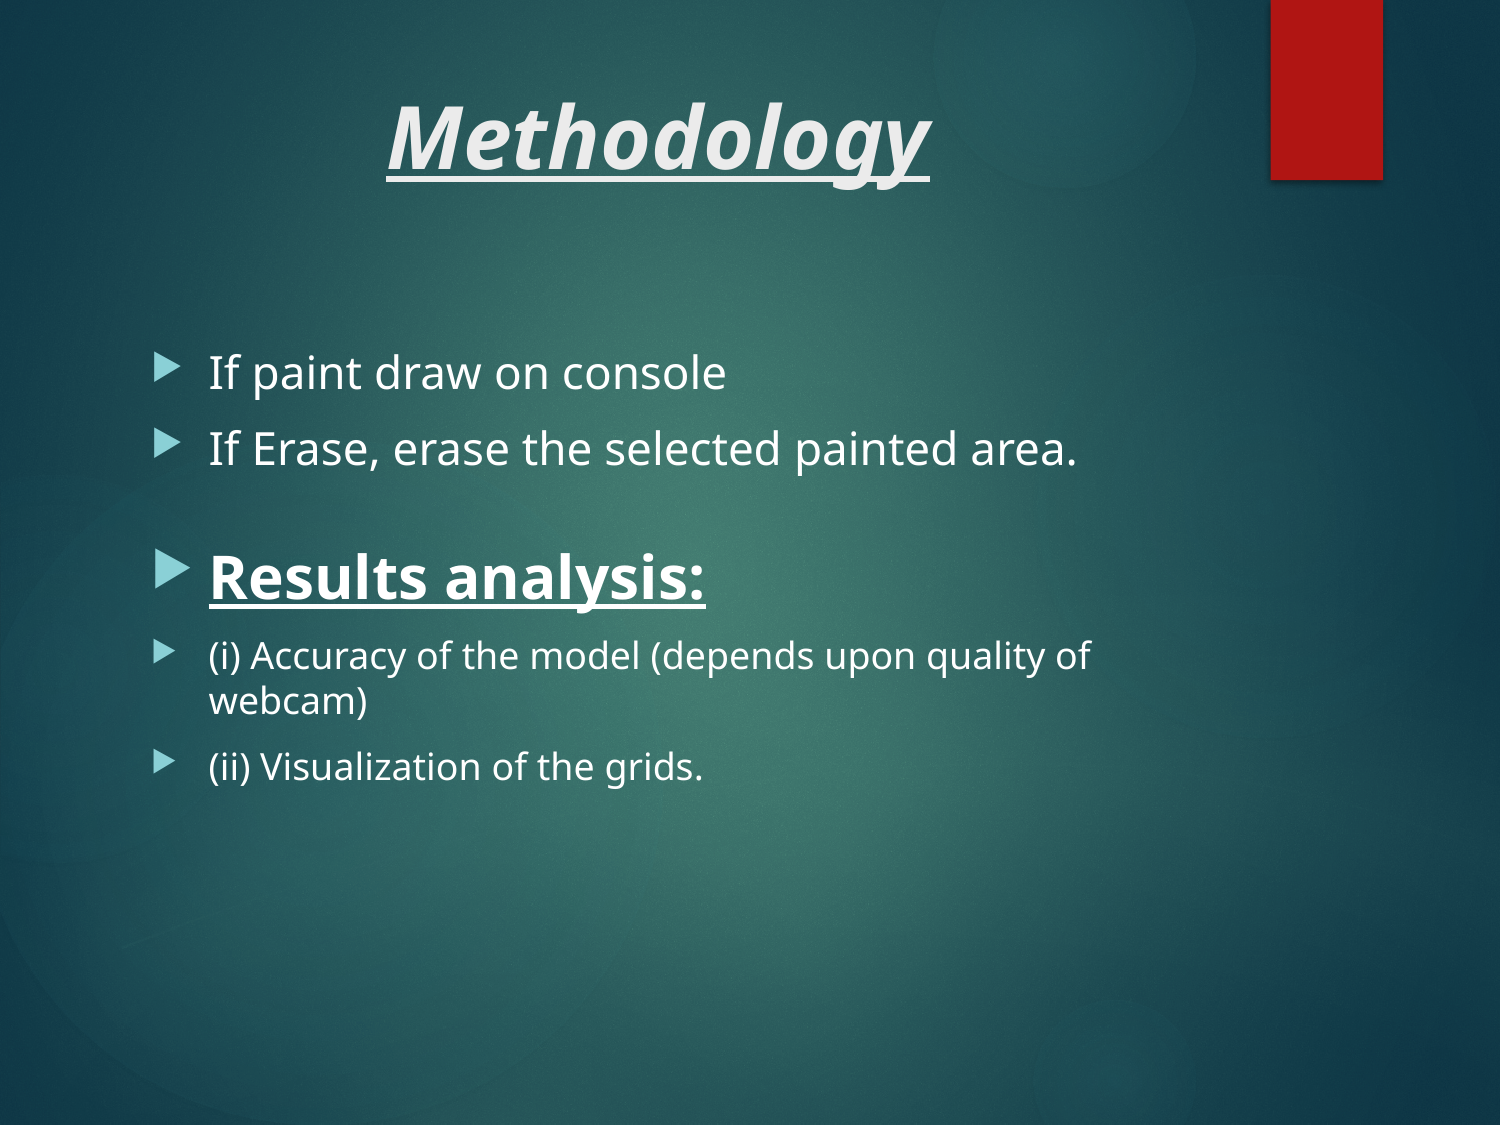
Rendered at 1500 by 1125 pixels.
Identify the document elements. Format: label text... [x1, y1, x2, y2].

title Methodology [79, 74, 1237, 304]
list If paint draw on console If Erase, erase the selected painted area. Results analysis: (i) Accuracy of the model (depends upon quality of webcam) (ii) Visualization of the grids. [135, 336, 1237, 1025]
